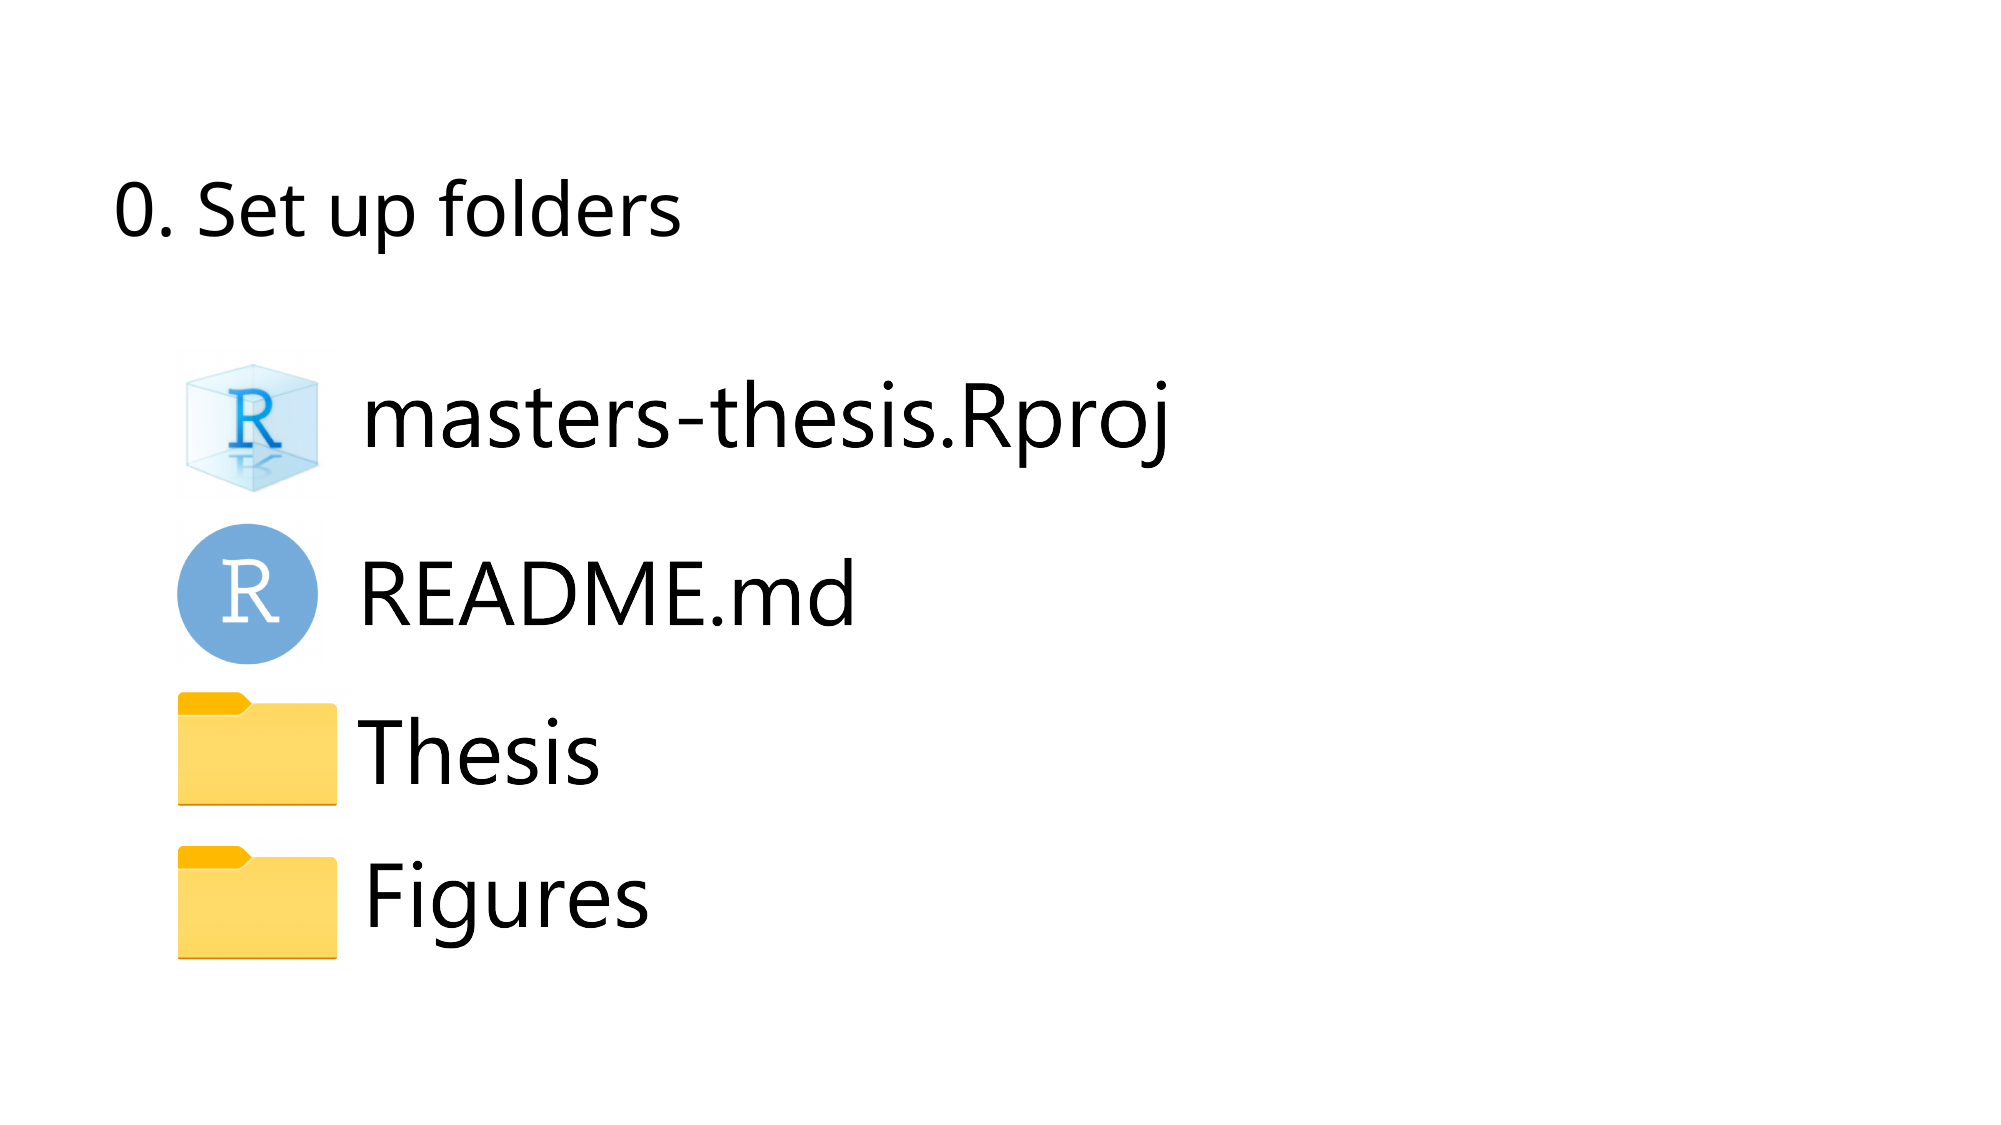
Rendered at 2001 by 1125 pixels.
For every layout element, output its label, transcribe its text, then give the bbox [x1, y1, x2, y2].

picture [170, 346, 1166, 973]
text_box 0. Set up folders [99, 153, 700, 259]
